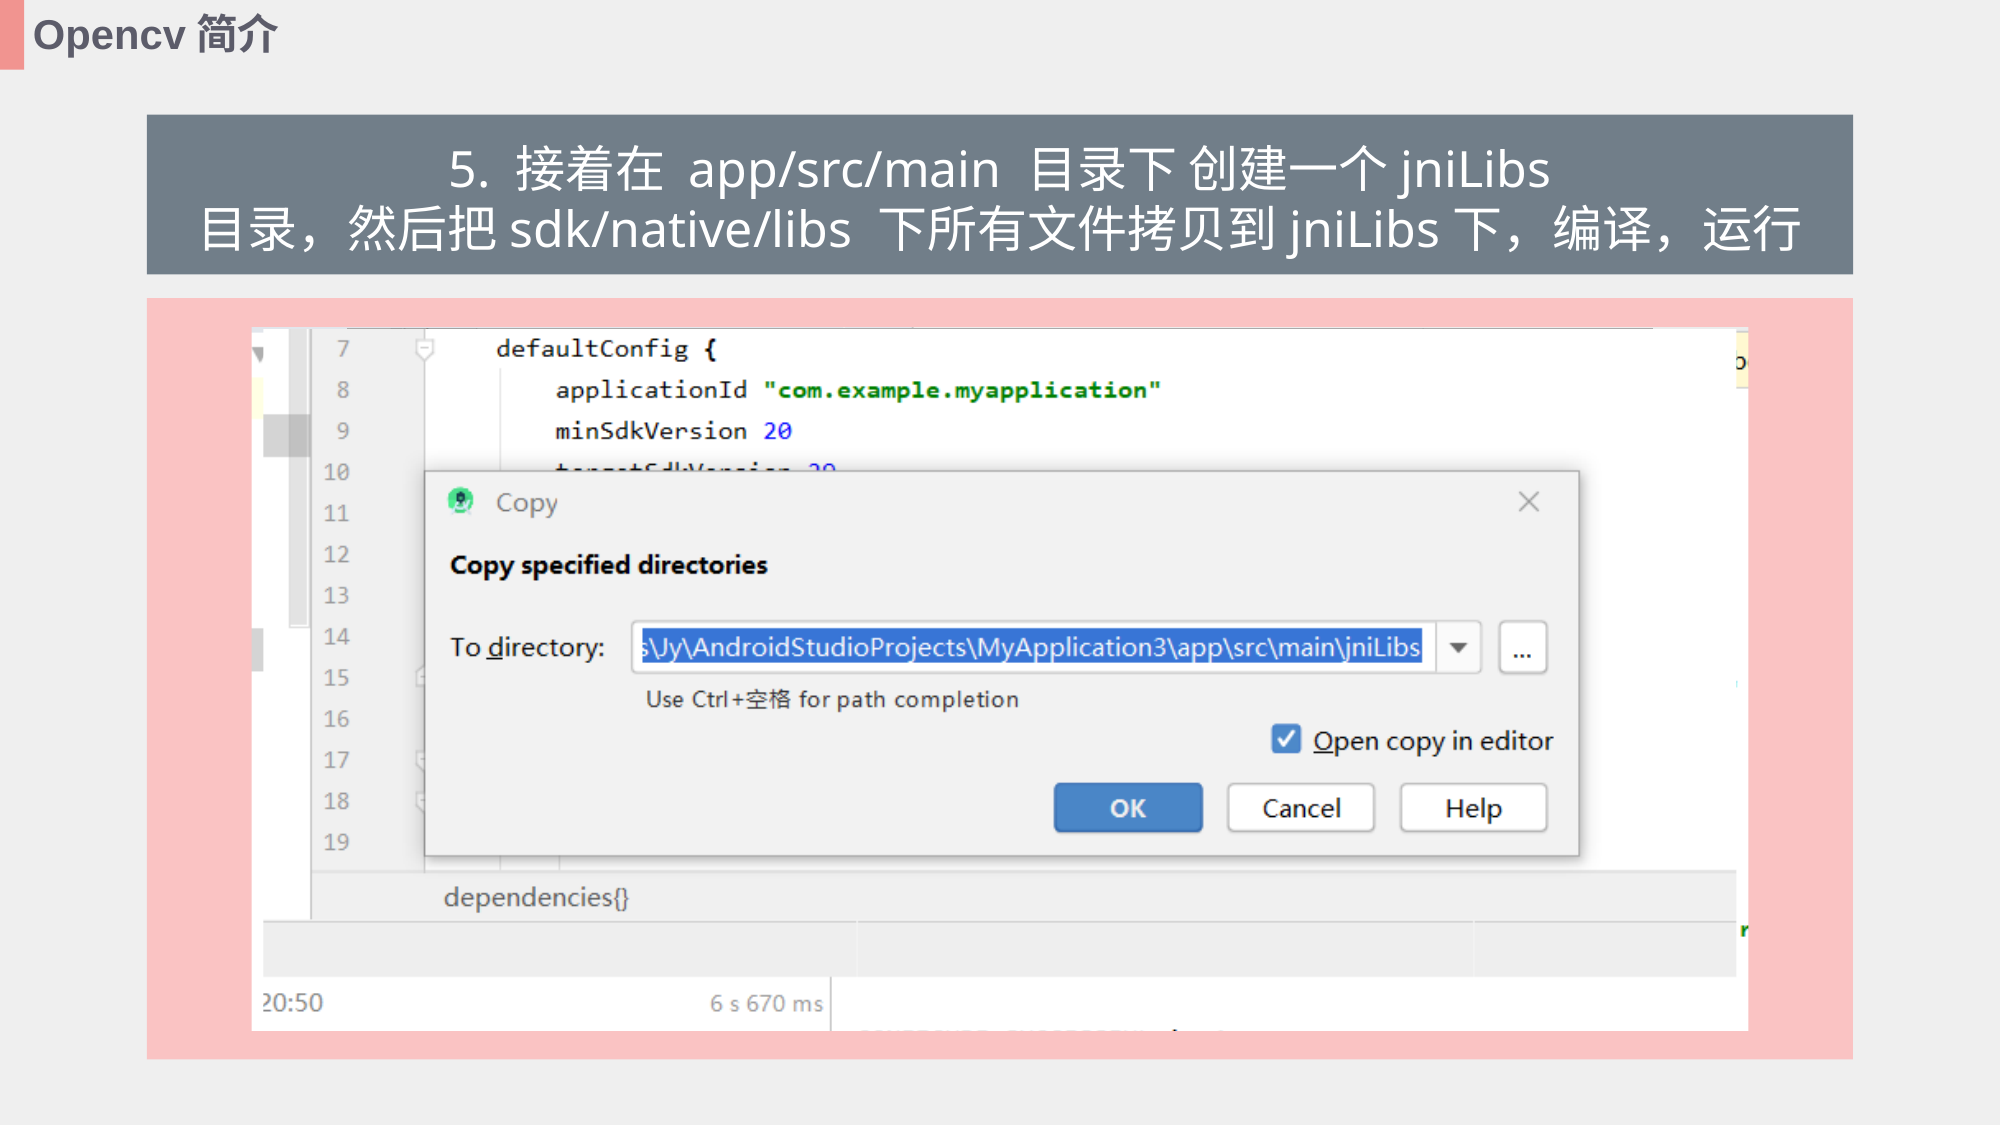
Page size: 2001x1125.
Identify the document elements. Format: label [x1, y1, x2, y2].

text_box [146, 114, 1854, 1060]
text_box [0, 0, 453, 70]
picture [251, 327, 1749, 1031]
